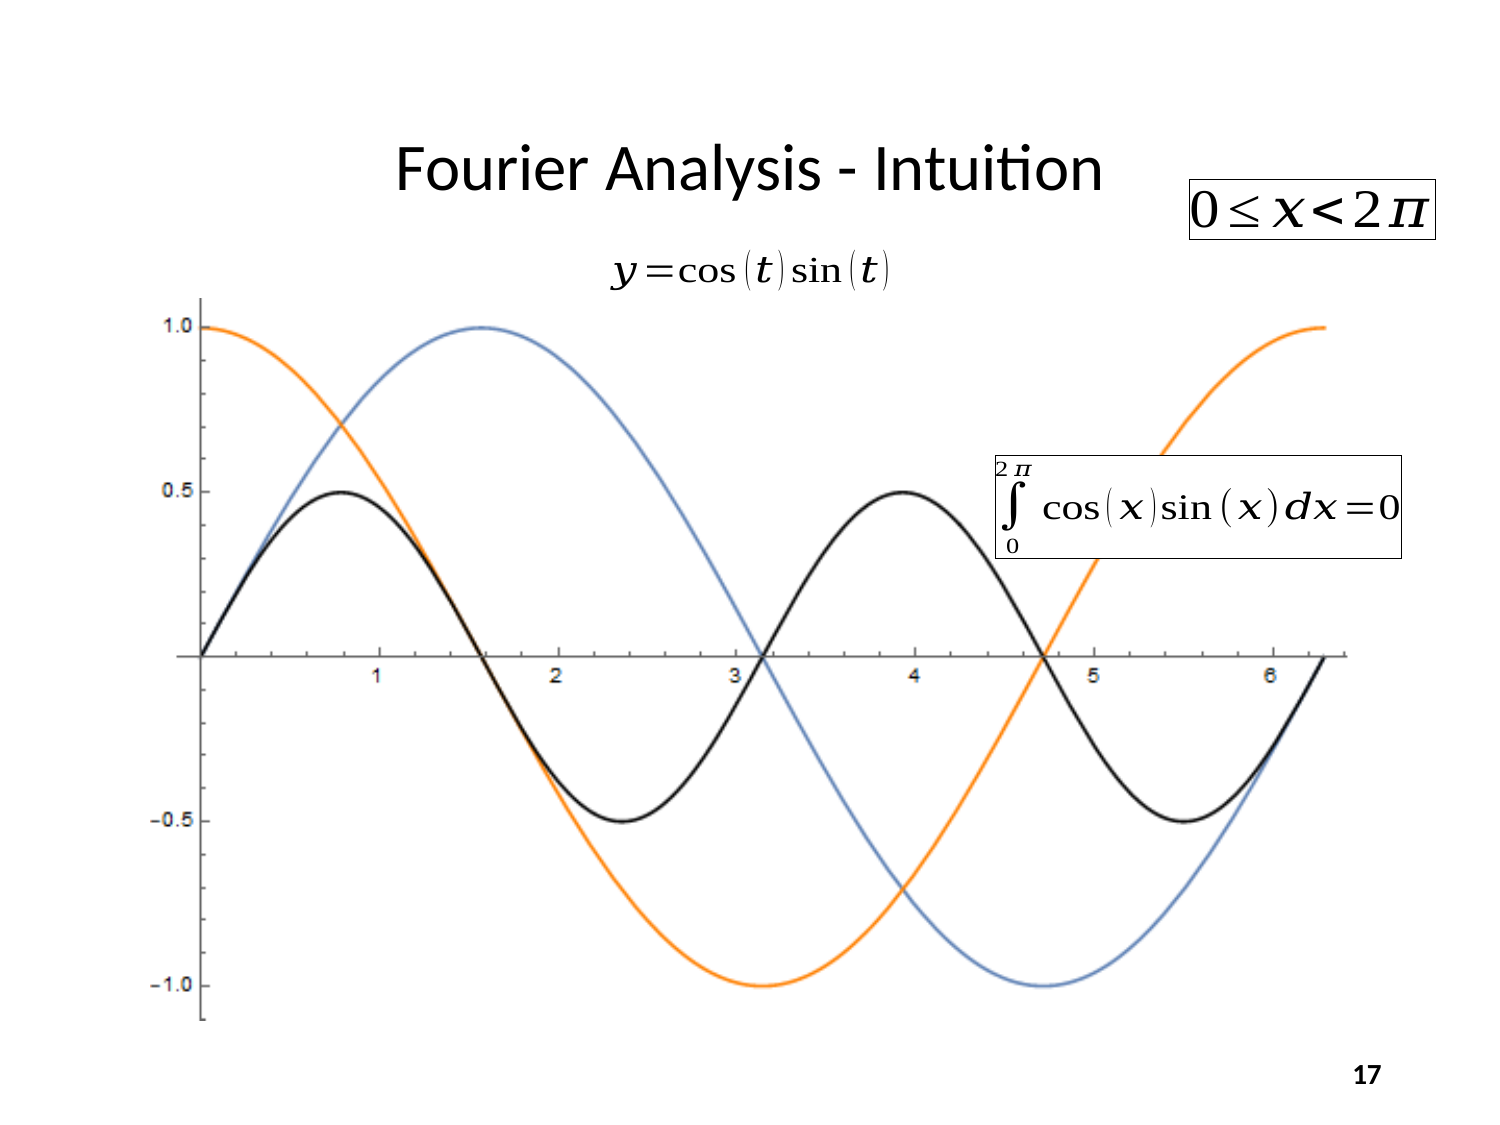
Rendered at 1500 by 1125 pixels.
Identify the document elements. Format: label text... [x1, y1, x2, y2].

slide_number 17 [1059, 1042, 1397, 1103]
title Fourier Analysis - Intuition [103, 59, 1397, 278]
picture [150, 298, 1350, 1021]
